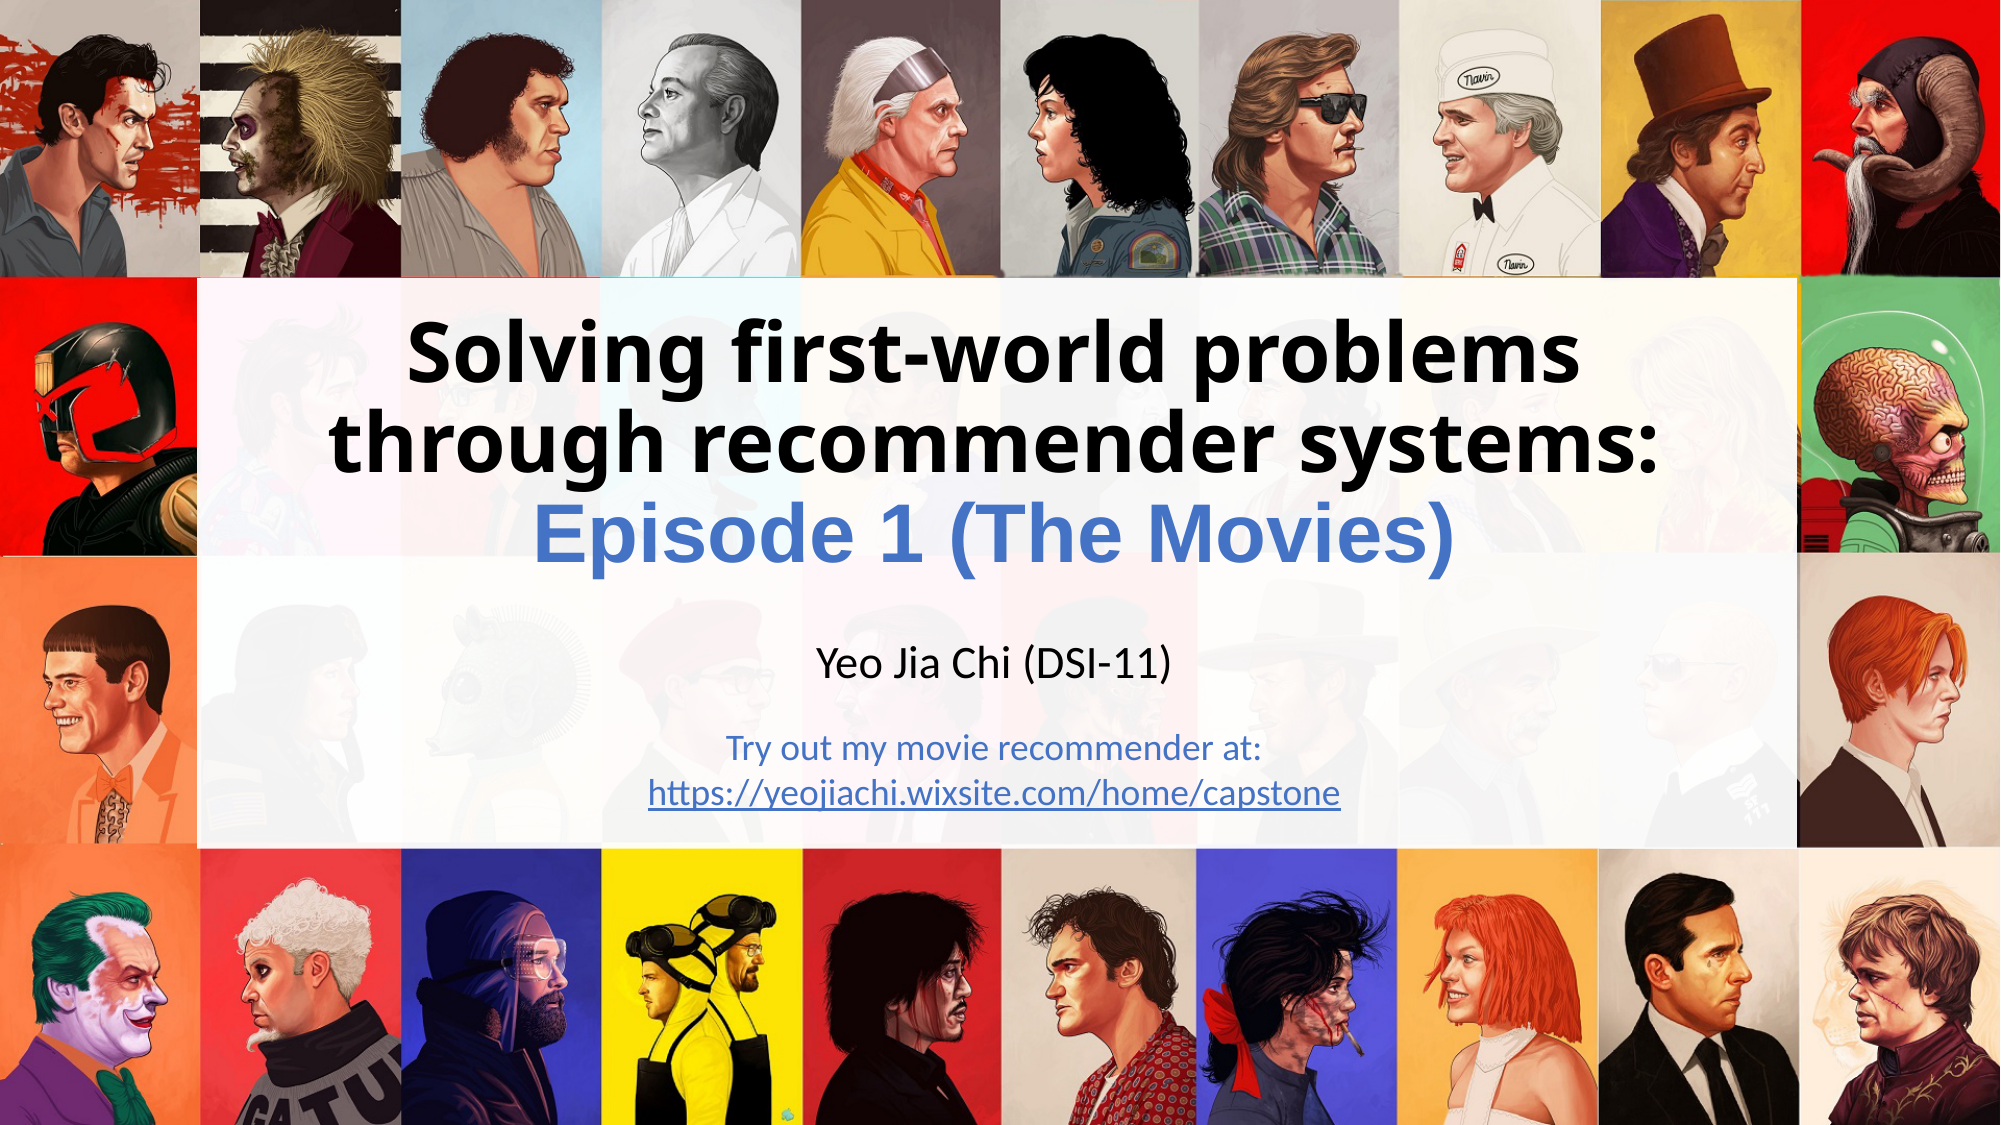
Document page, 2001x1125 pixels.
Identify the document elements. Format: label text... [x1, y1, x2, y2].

text_box Try out my movie recommender at: https://yeojiachi.wixsite.com/home/capstone [591, 715, 1398, 821]
title Solving first-world problems through recommender systems: Episode 1 (The Movies) [244, 290, 1745, 588]
subtitle Yeo Jia Chi (DSI-11) [244, 631, 1745, 697]
text_box [196, 277, 1798, 850]
picture [0, 0, 2001, 1125]
